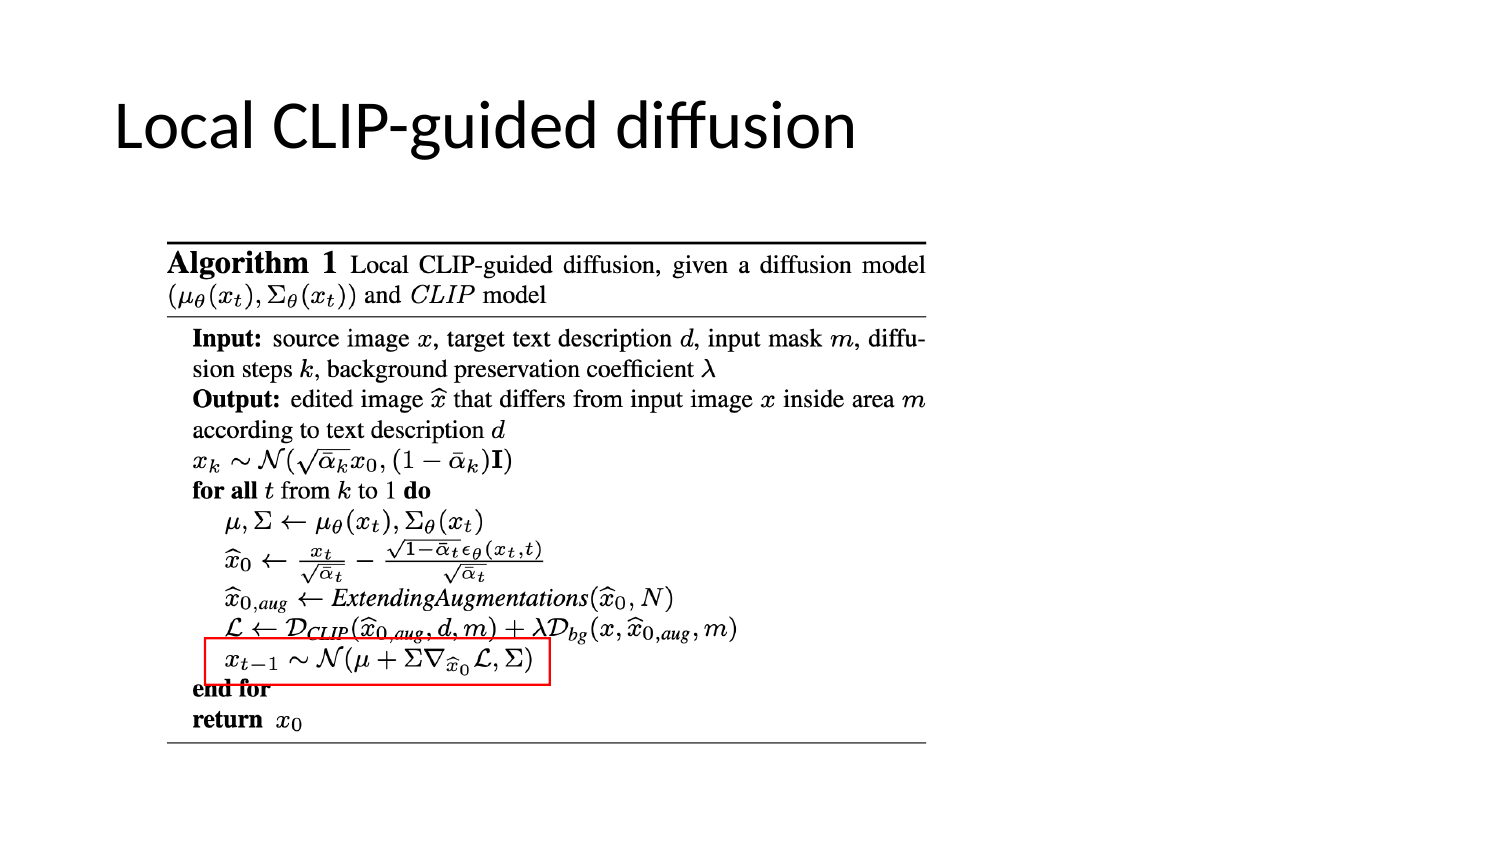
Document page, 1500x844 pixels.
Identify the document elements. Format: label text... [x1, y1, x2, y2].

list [155, 224, 951, 761]
title Local CLIP-guided diffusion [103, 44, 1397, 208]
